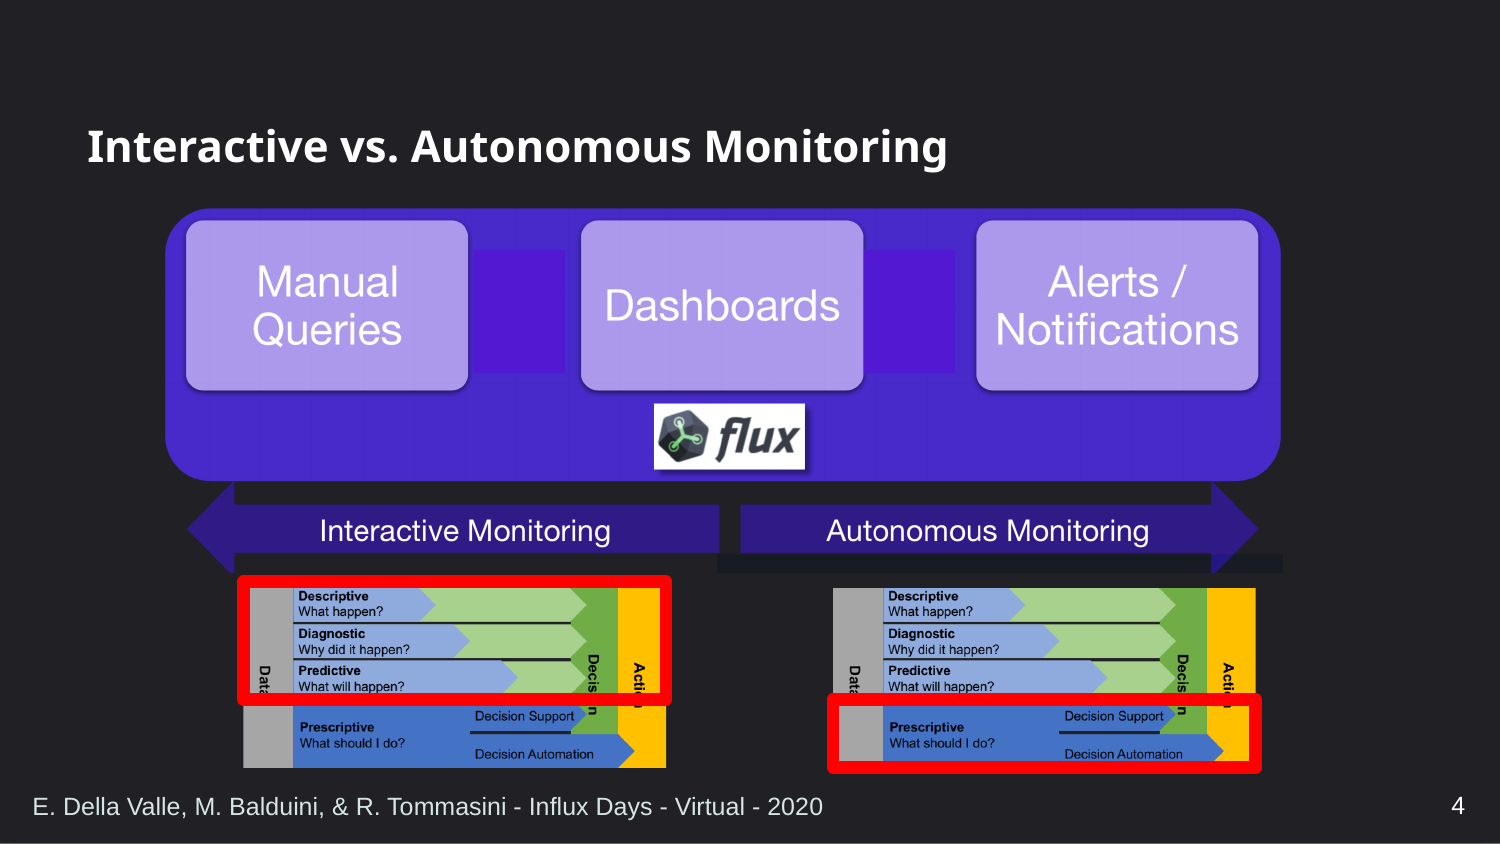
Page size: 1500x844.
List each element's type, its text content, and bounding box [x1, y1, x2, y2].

title Interactive vs. Autonomous Monitoring [76, 99, 1423, 196]
picture [832, 583, 1257, 769]
slide_number 4 [1142, 782, 1481, 828]
picture [157, 195, 1286, 573]
picture [243, 583, 667, 769]
footer E. Della Valle, M. Balduini, & R. Tommasini - Influx Days - Virtual - 2020 [17, 783, 1135, 828]
